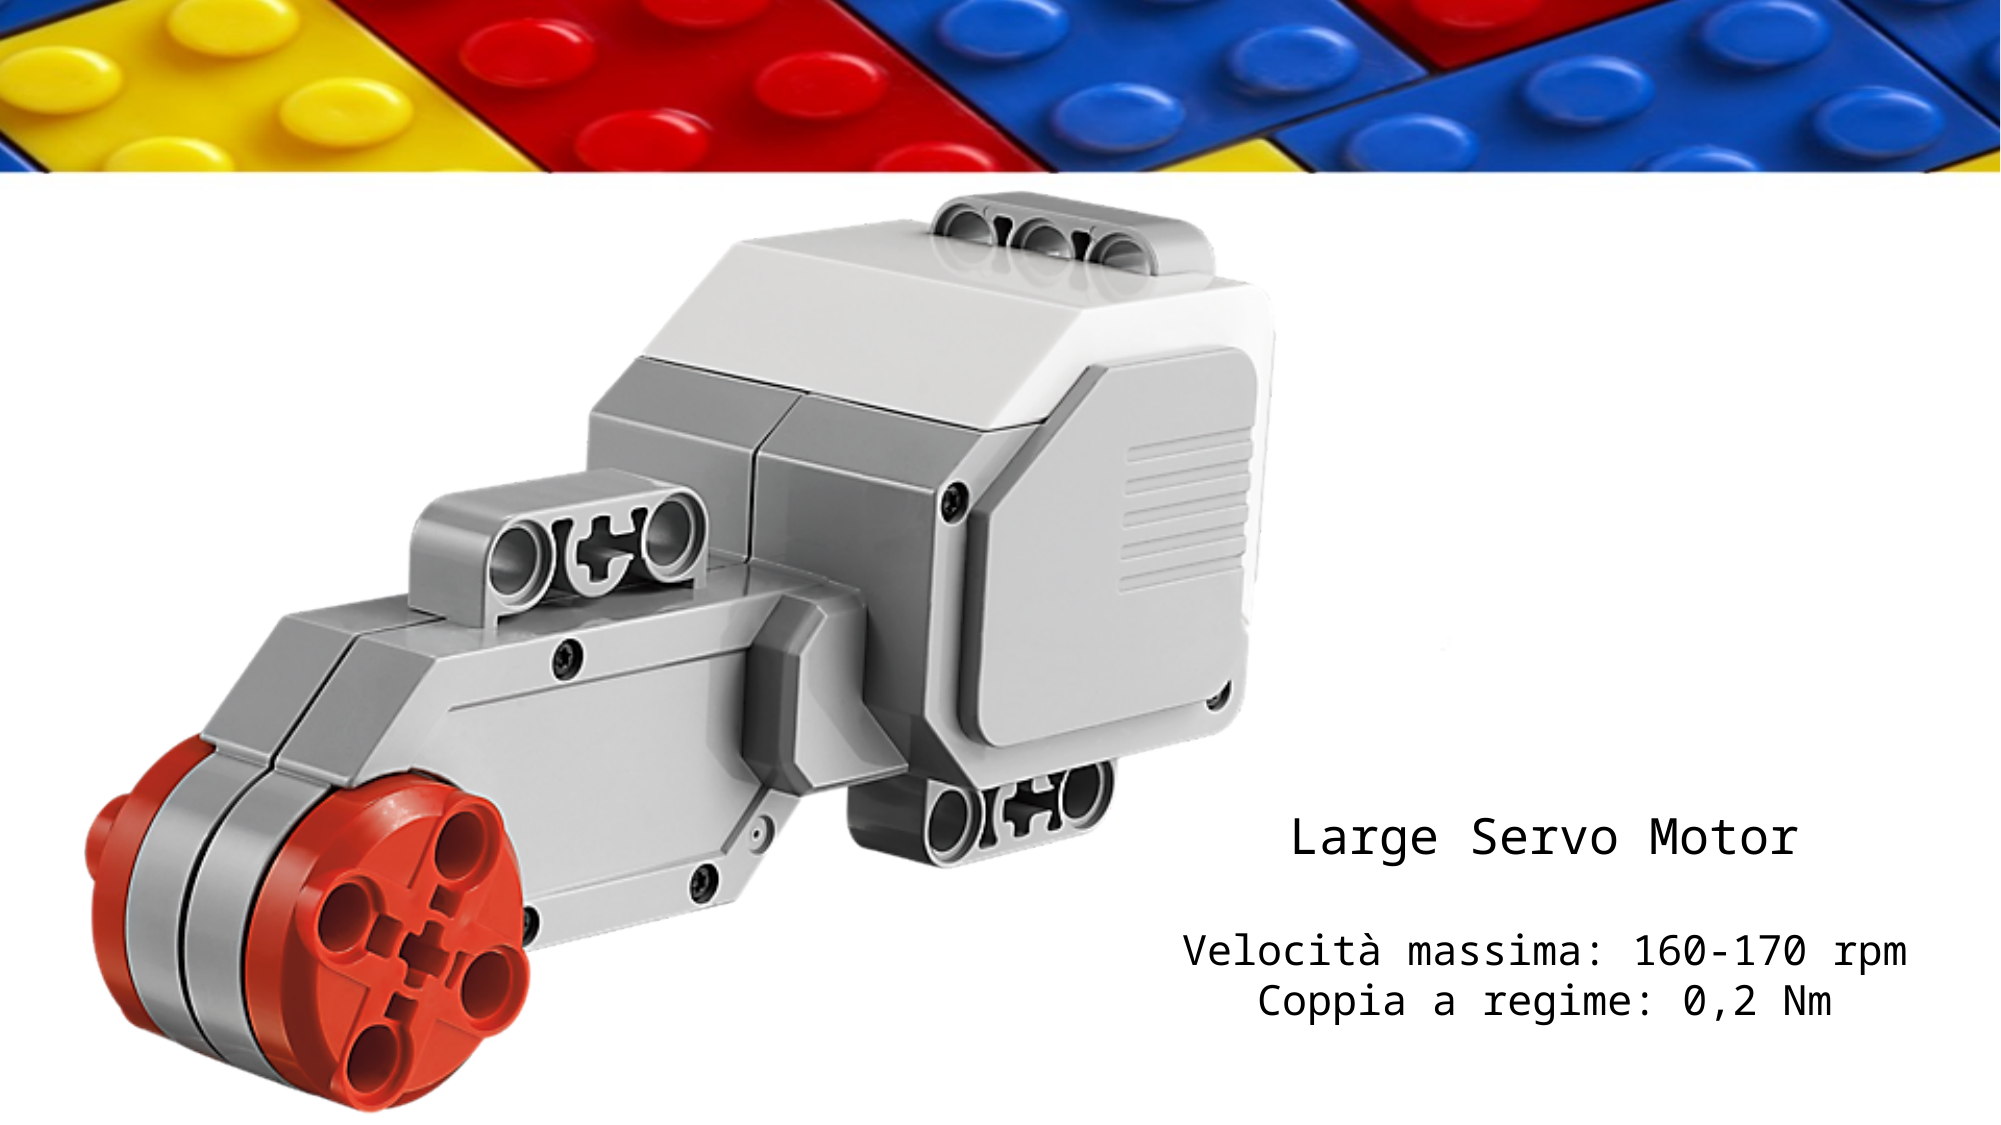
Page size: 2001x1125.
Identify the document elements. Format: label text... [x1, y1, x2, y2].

picture [0, 0, 2001, 1125]
text_box Large Servo Motor Velocità massima: 160-170 rpm Coppia a regime: 0,2 Nm [1305, 796, 1922, 1092]
